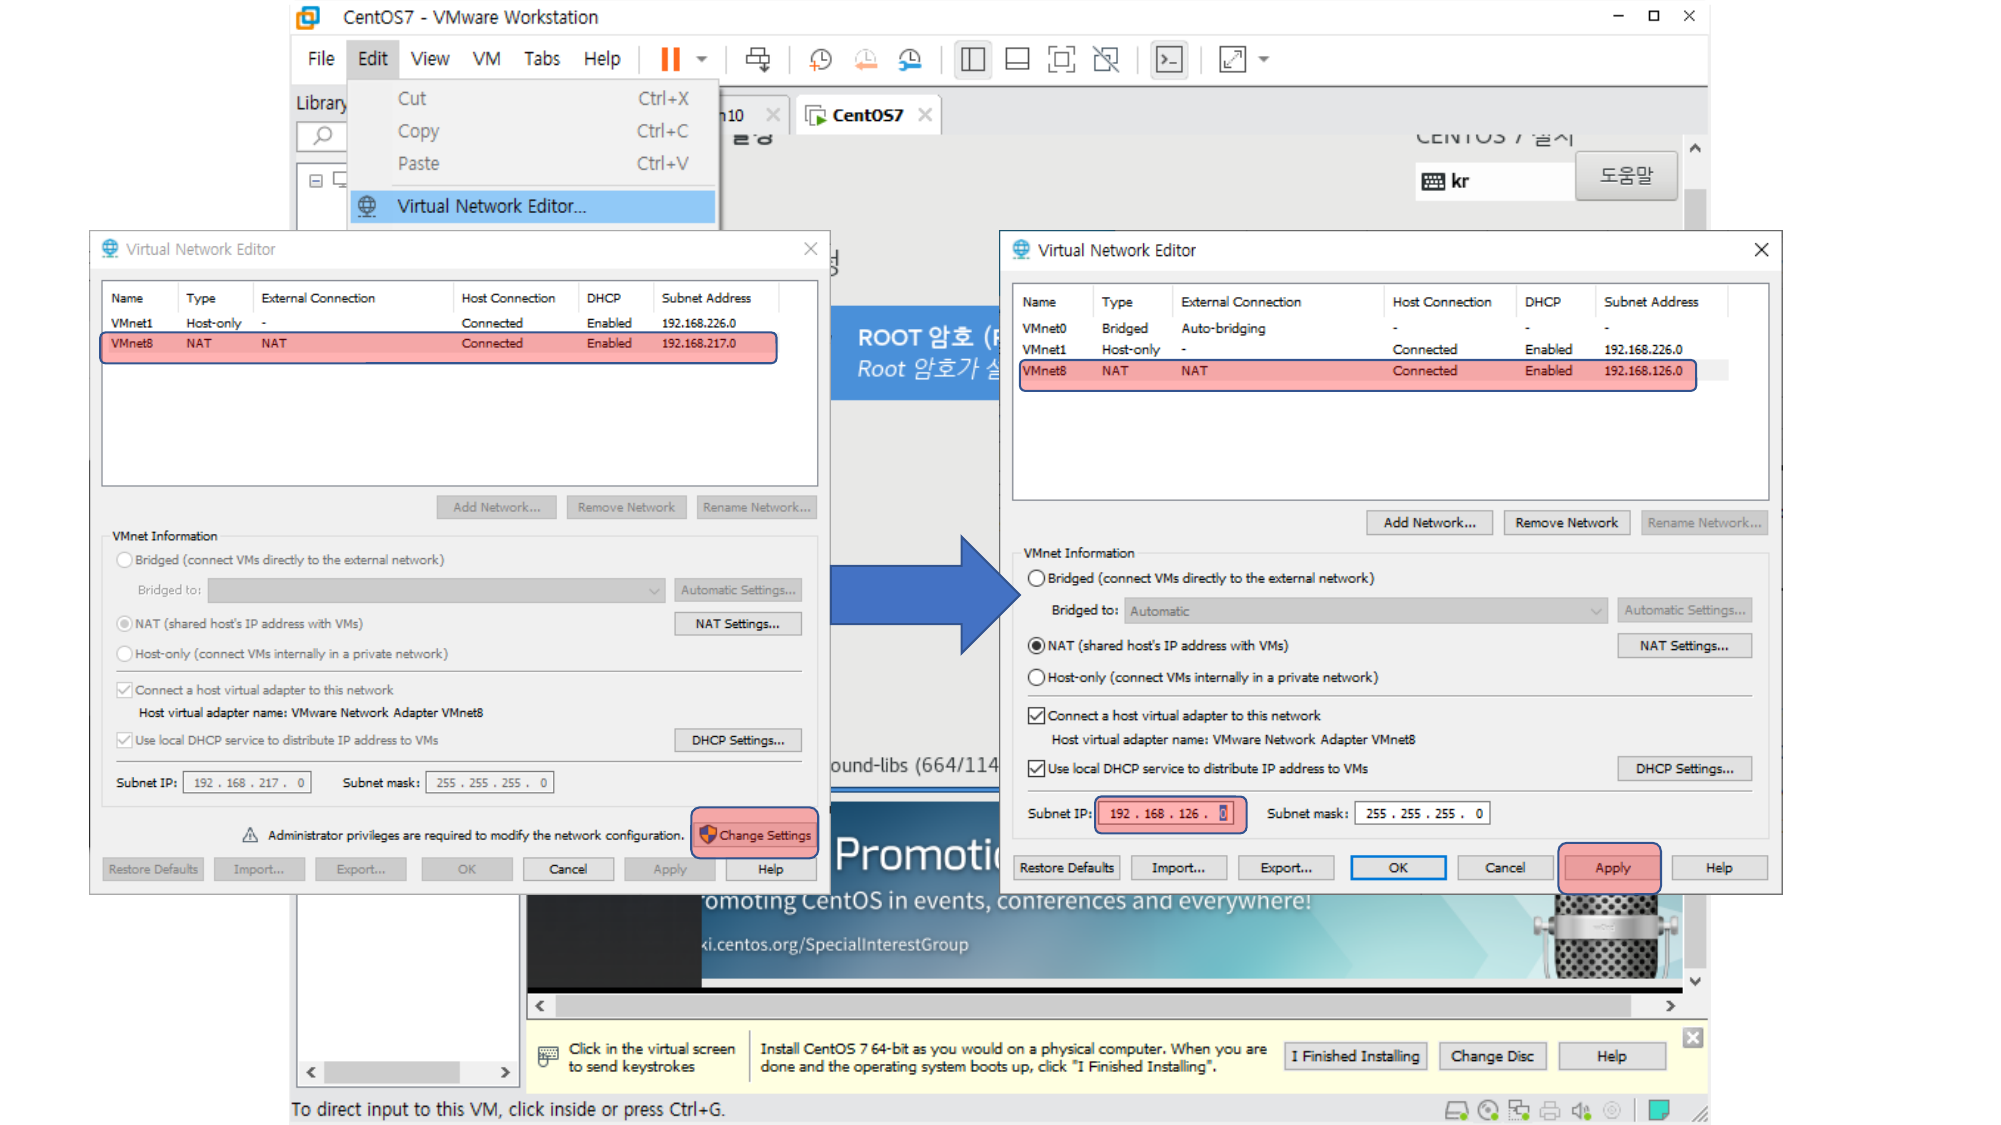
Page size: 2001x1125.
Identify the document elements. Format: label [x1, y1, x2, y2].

picture [89, 0, 1783, 1125]
